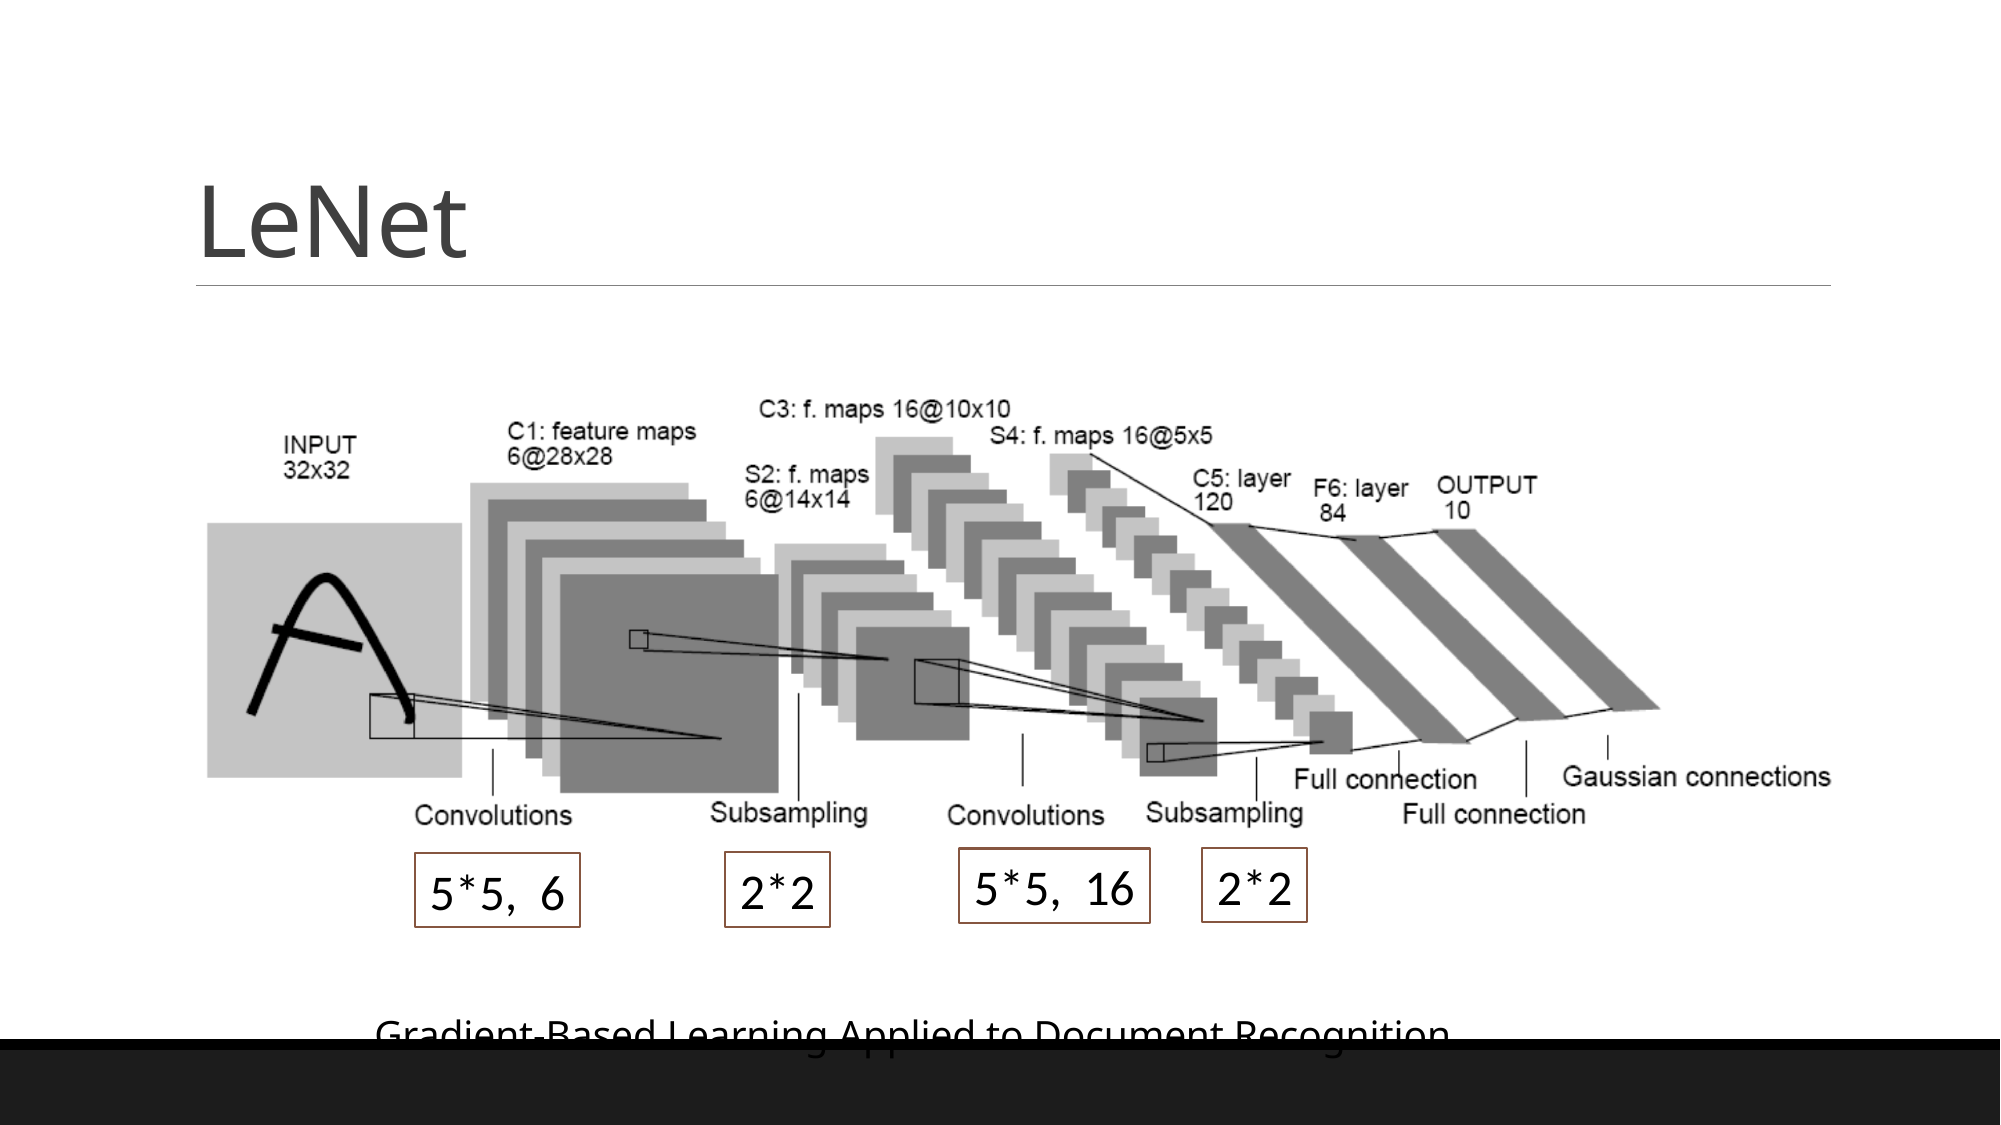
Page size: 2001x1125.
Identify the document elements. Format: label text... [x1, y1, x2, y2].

text_box 2*2 [1201, 866, 1309, 924]
text_box 2*2 [724, 866, 831, 928]
title LeNet [180, 47, 1830, 285]
text_box 5*5, 16 [958, 866, 1151, 925]
text_box Gradient-Based Learning Applied to Document Recognition [359, 1003, 1641, 1065]
picture [191, 332, 1851, 857]
text_box 5*5, 6 [414, 866, 582, 929]
